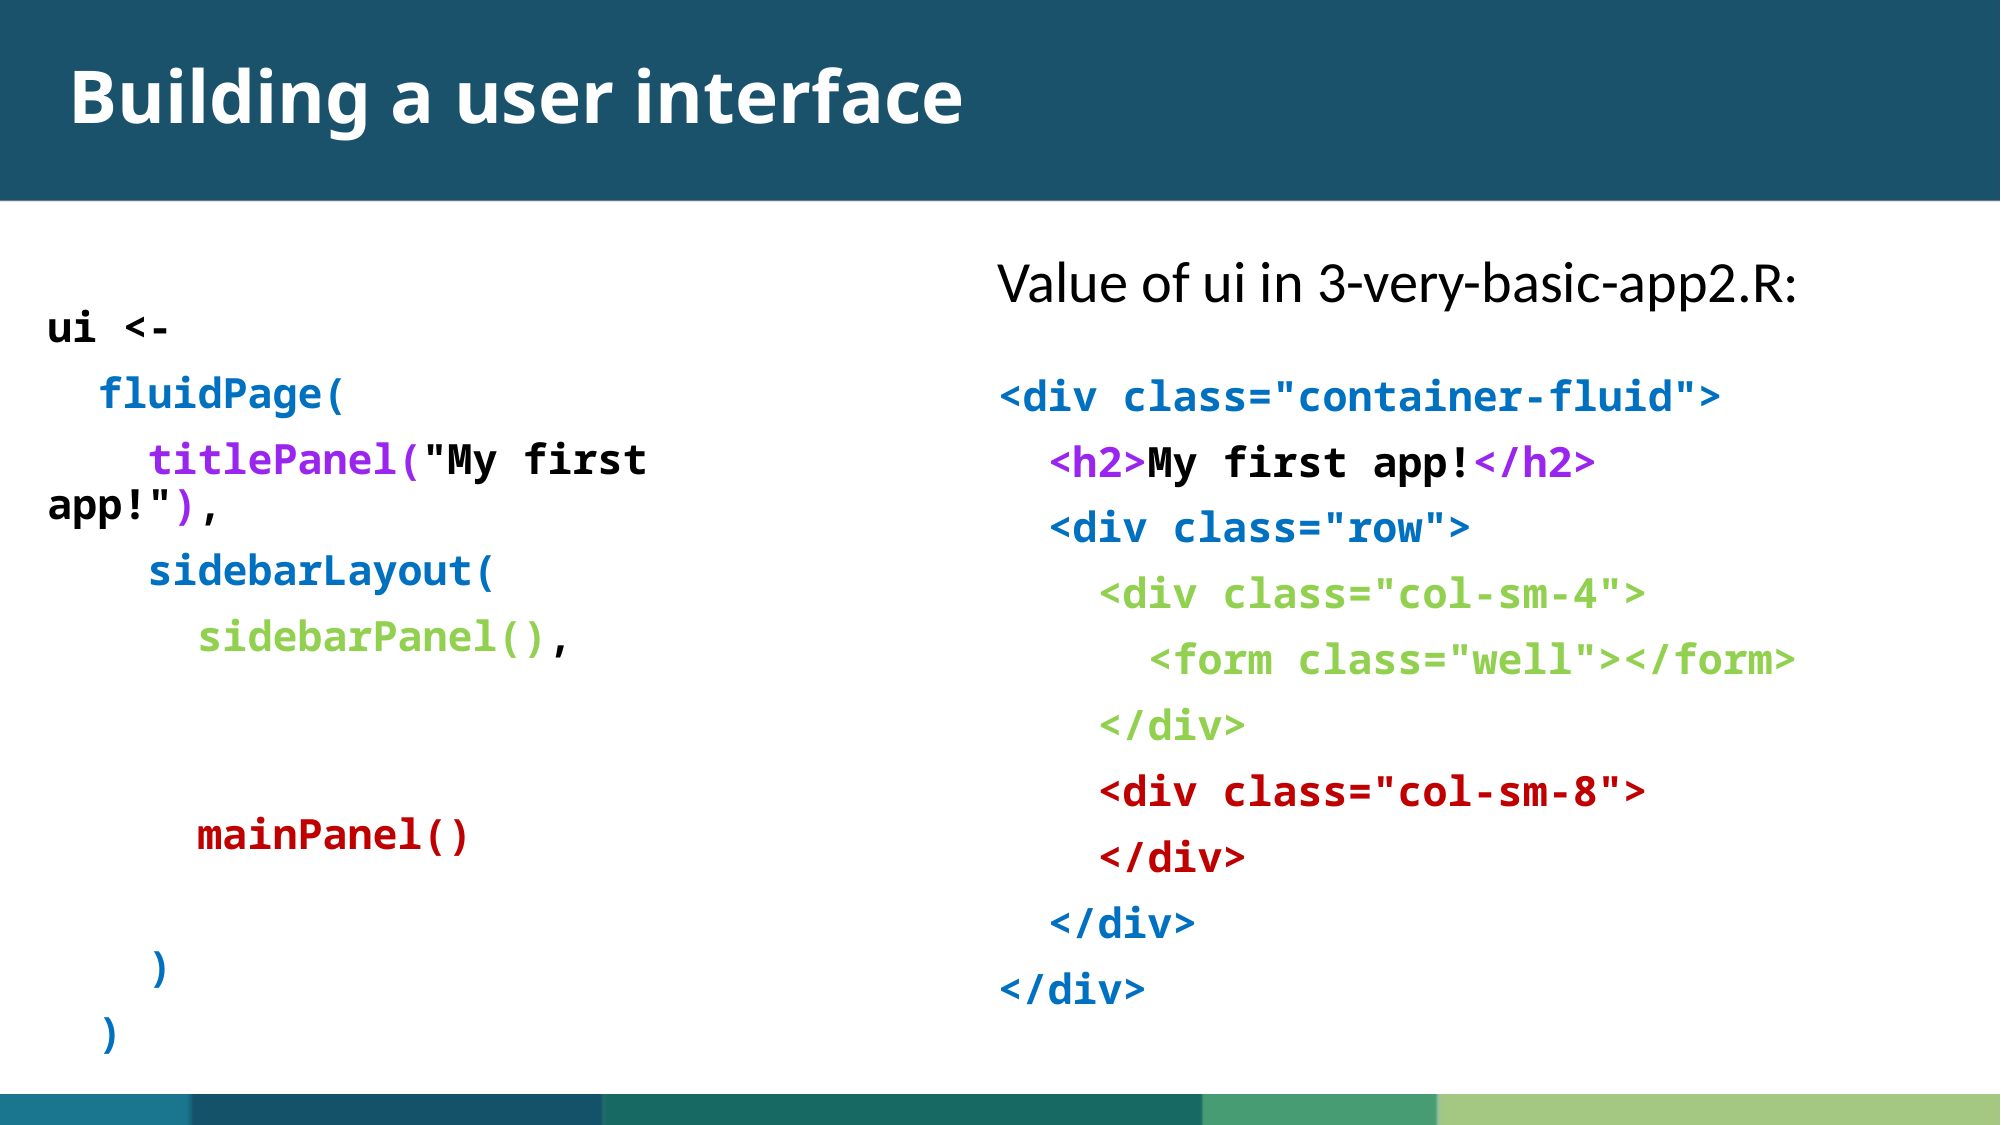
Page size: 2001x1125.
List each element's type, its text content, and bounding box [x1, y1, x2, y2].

picture [0, 1094, 2000, 1125]
picture [0, 0, 2000, 203]
text_box Value of ui in 3-very-basic-app2.R: <div class="container-fluid"> <h2>My first app!</h2> <div class="row"> <div class="col-sm-4"> <form class="well"></form> </div> <div class="col-sm-8"> </div> </div> </div> [982, 244, 1863, 1075]
text_box ui <- fluidPage( titlePanel("My first app!"), sidebarLayout( sidebarPanel(), mainPanel() ) ) [32, 299, 813, 1075]
